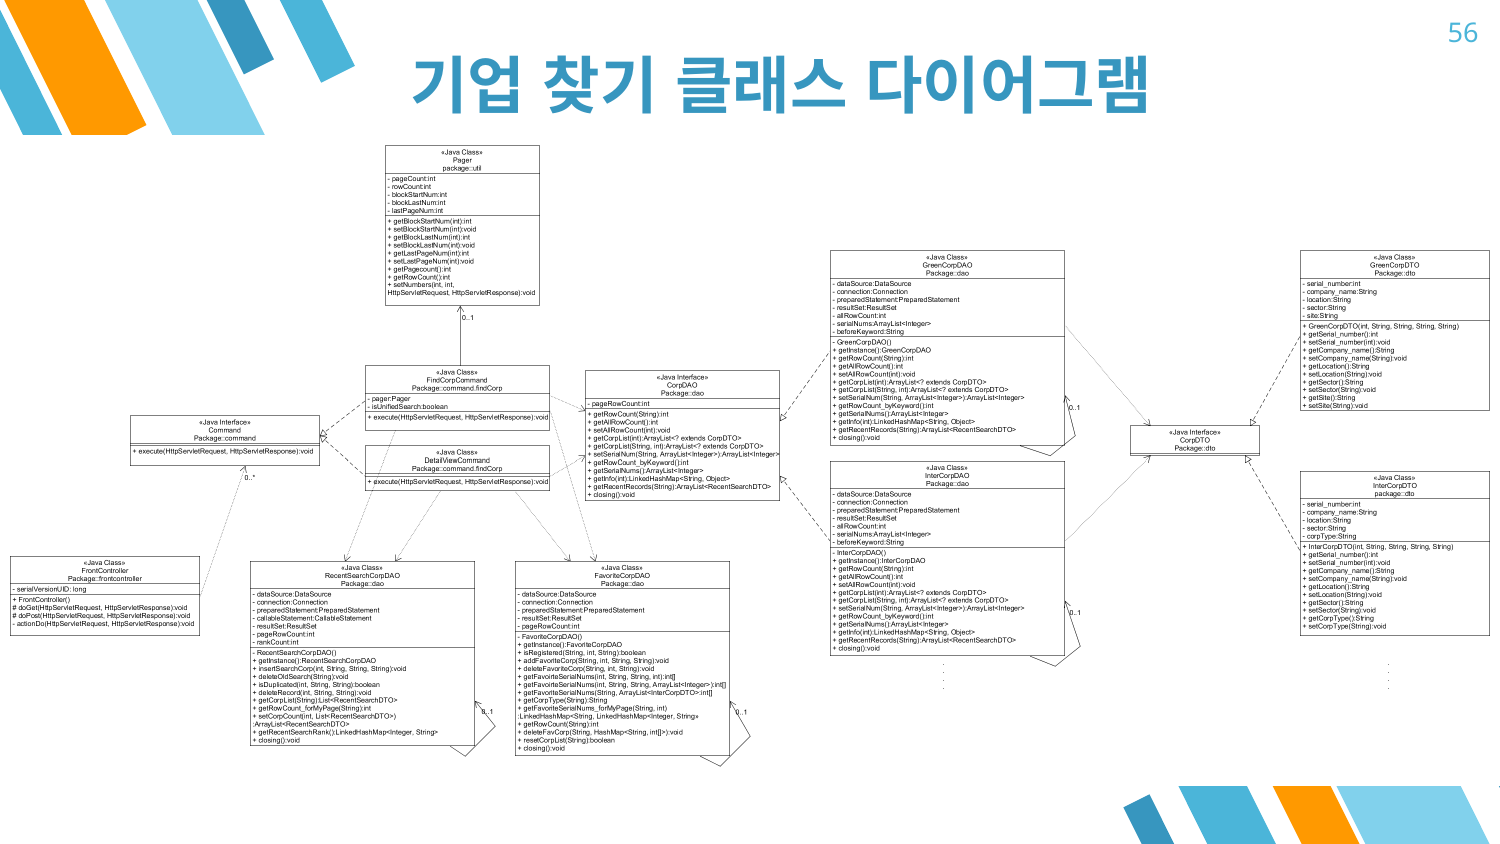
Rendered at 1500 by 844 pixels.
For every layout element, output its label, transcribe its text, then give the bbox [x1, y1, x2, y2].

title 기업 찾기 클래스 다이어그램 [395, 24, 1341, 134]
slide_number 56 [1403, 0, 1494, 65]
picture [0, 135, 1500, 787]
